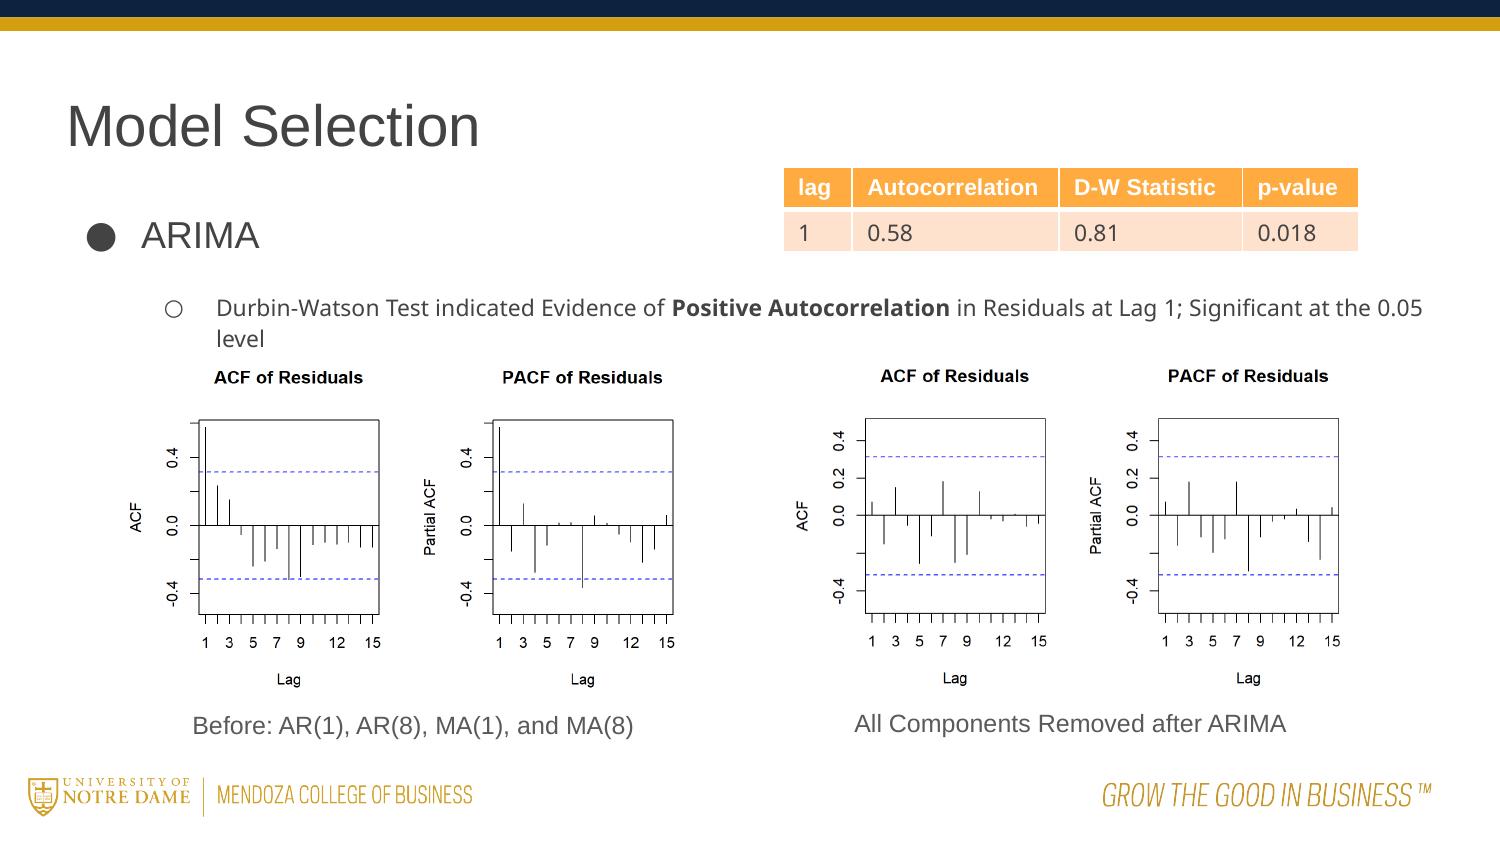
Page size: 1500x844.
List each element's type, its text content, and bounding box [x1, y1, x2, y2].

table_header lag [784, 168, 851, 207]
picture [791, 352, 1376, 703]
title Model Selection [51, 72, 1449, 167]
text_box Before: AR(1), AR(8), MA(1), and MA(8) [124, 711, 703, 747]
table_header D-W Statistic [1060, 168, 1242, 207]
picture [28, 777, 472, 817]
picture [1080, 771, 1469, 817]
table_cell 0.58 [853, 212, 1058, 251]
table_cell 1 [784, 212, 851, 251]
text_box All Components Removed after ARIMA [797, 712, 1345, 745]
picture [124, 352, 710, 703]
table_header p-value [1243, 168, 1358, 207]
table_cell 0.81 [1060, 212, 1242, 251]
list ARIMA Durbin-Watson Test indicated Evidence of Positive Autocorrelation in Residuals at Lag 1; Significant at the 0.05 level [51, 189, 1449, 750]
table_header Autocorrelation [853, 168, 1058, 207]
table_cell 0.018 [1243, 212, 1358, 251]
